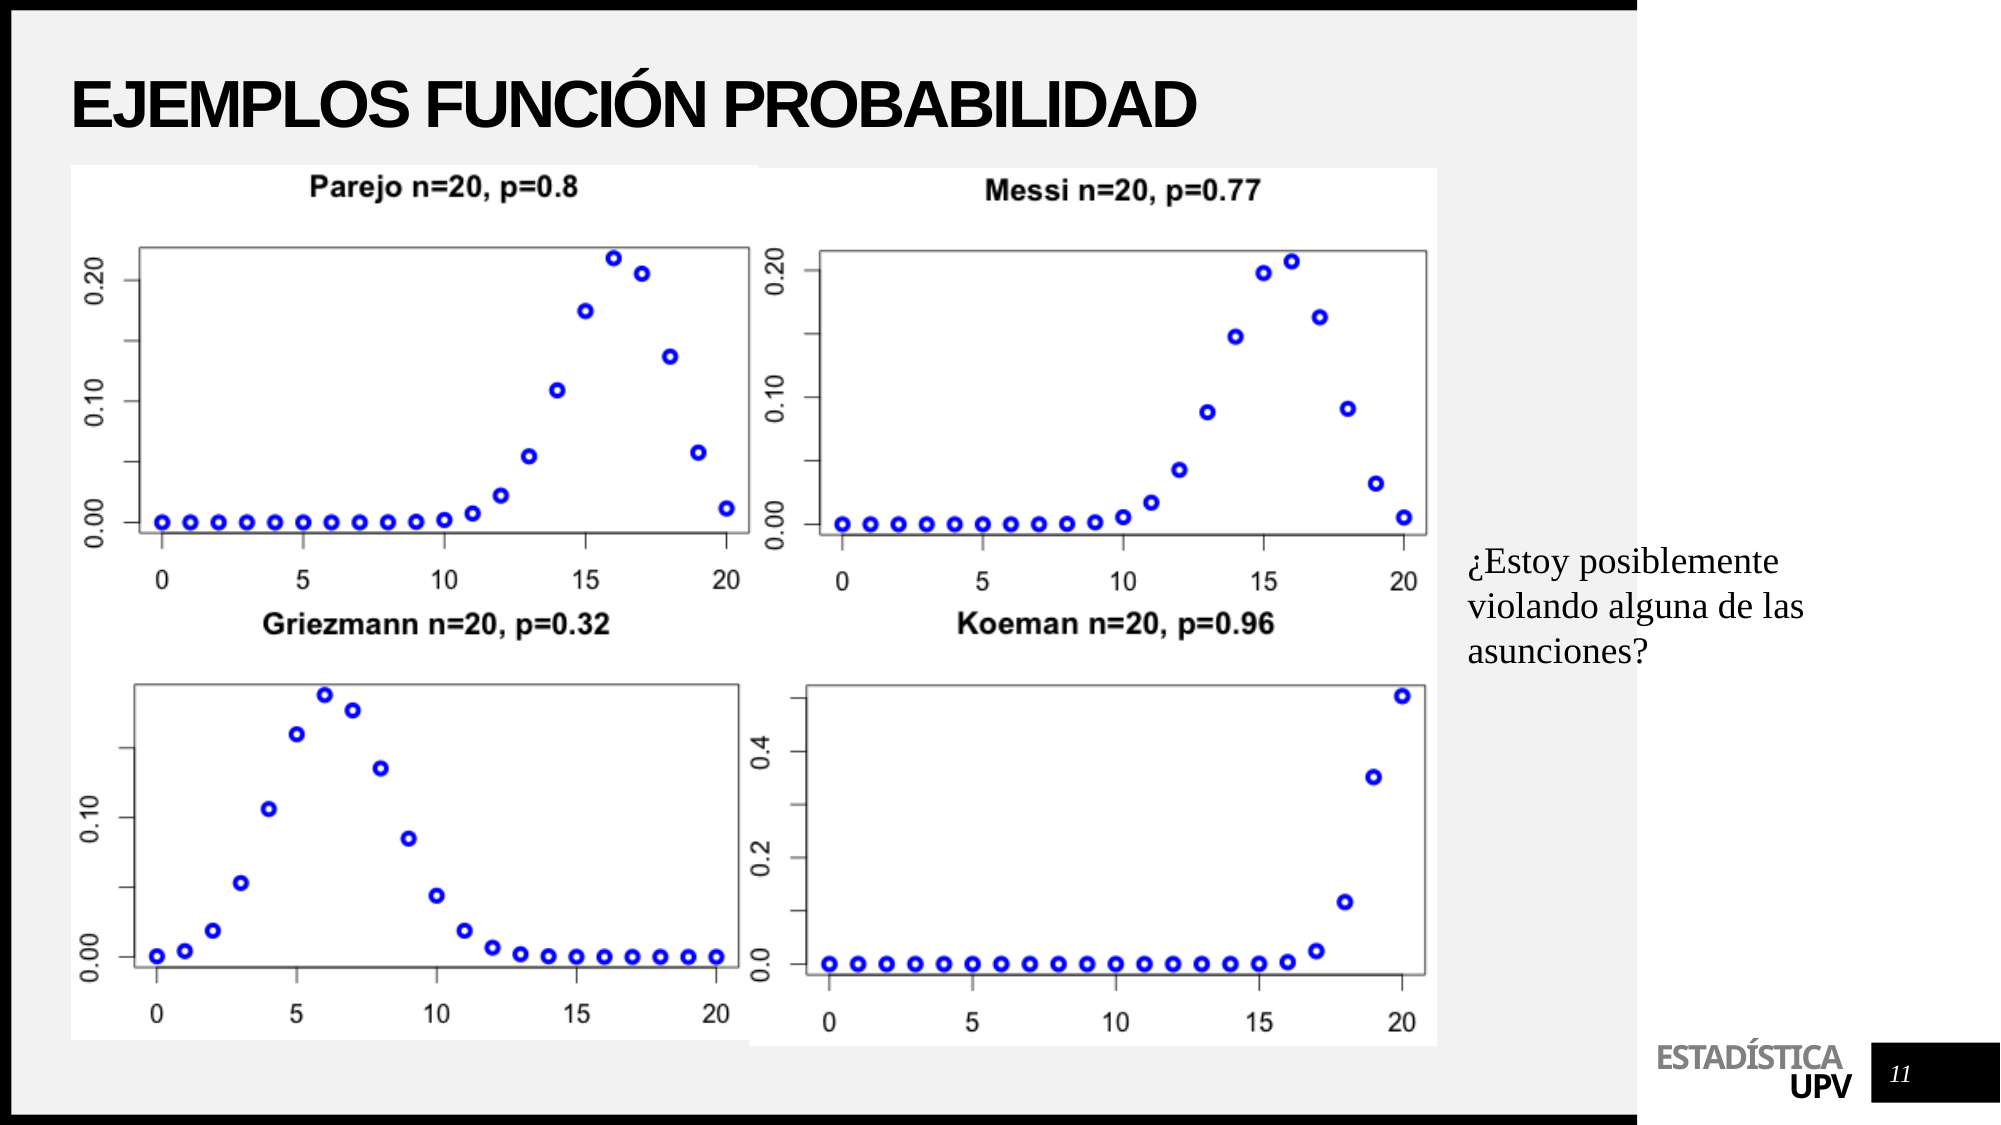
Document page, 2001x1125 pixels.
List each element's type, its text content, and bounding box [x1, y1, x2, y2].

picture [70, 165, 1437, 1046]
text_box ¿Estoy posiblemente violando alguna de las asunciones? [1452, 528, 1878, 679]
slide_number 11 [1877, 1050, 1924, 1096]
title Ejemplos función probabilidad [70, 70, 1580, 142]
